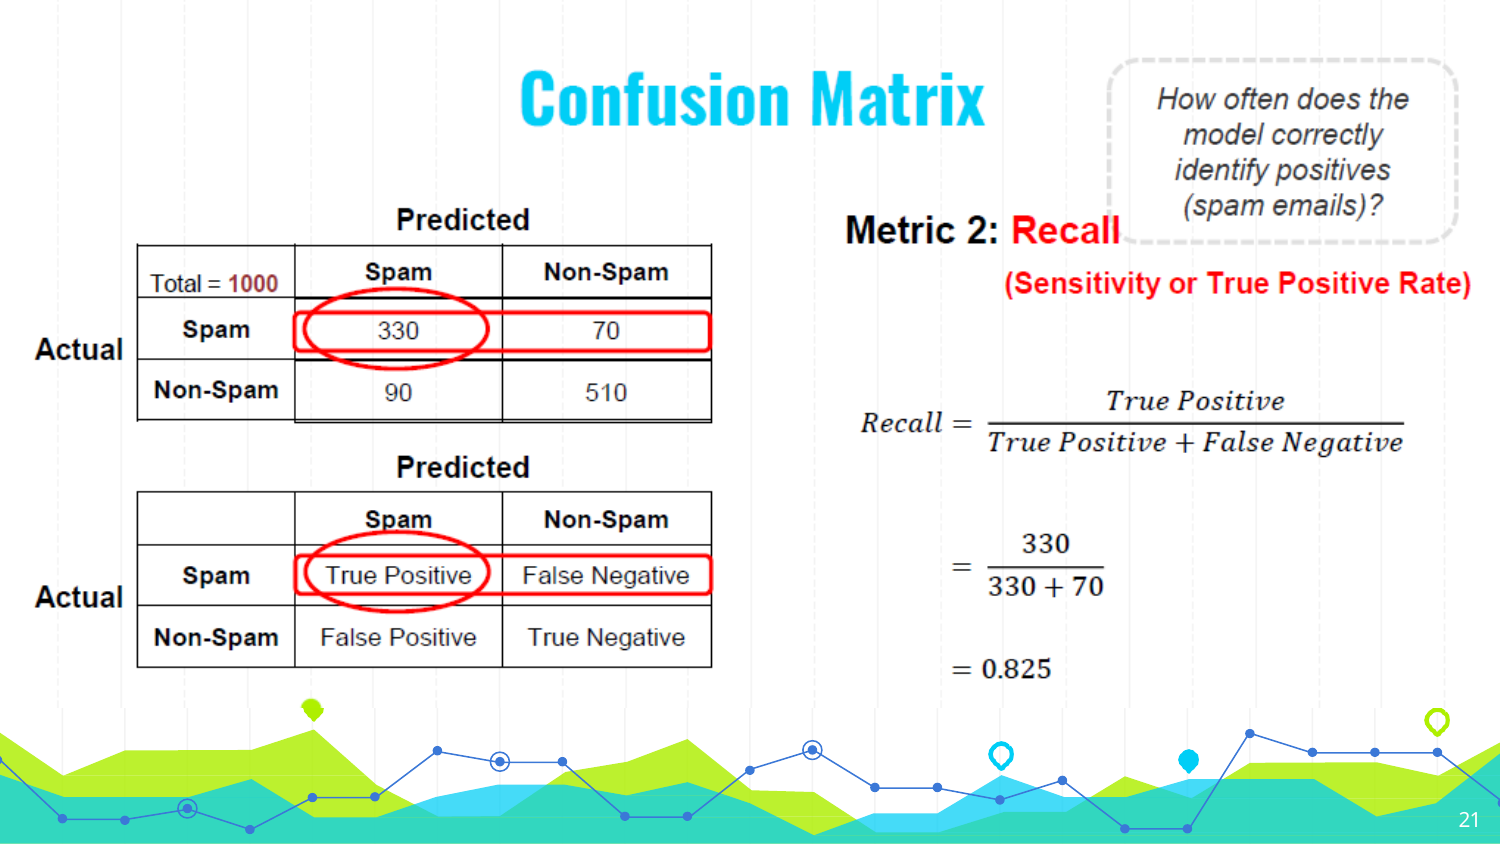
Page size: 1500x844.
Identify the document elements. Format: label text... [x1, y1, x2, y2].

picture [1178, 749, 1199, 774]
picture [988, 741, 1014, 771]
picture [0, 0, 1500, 737]
text_box 21 [1452, 800, 1486, 835]
